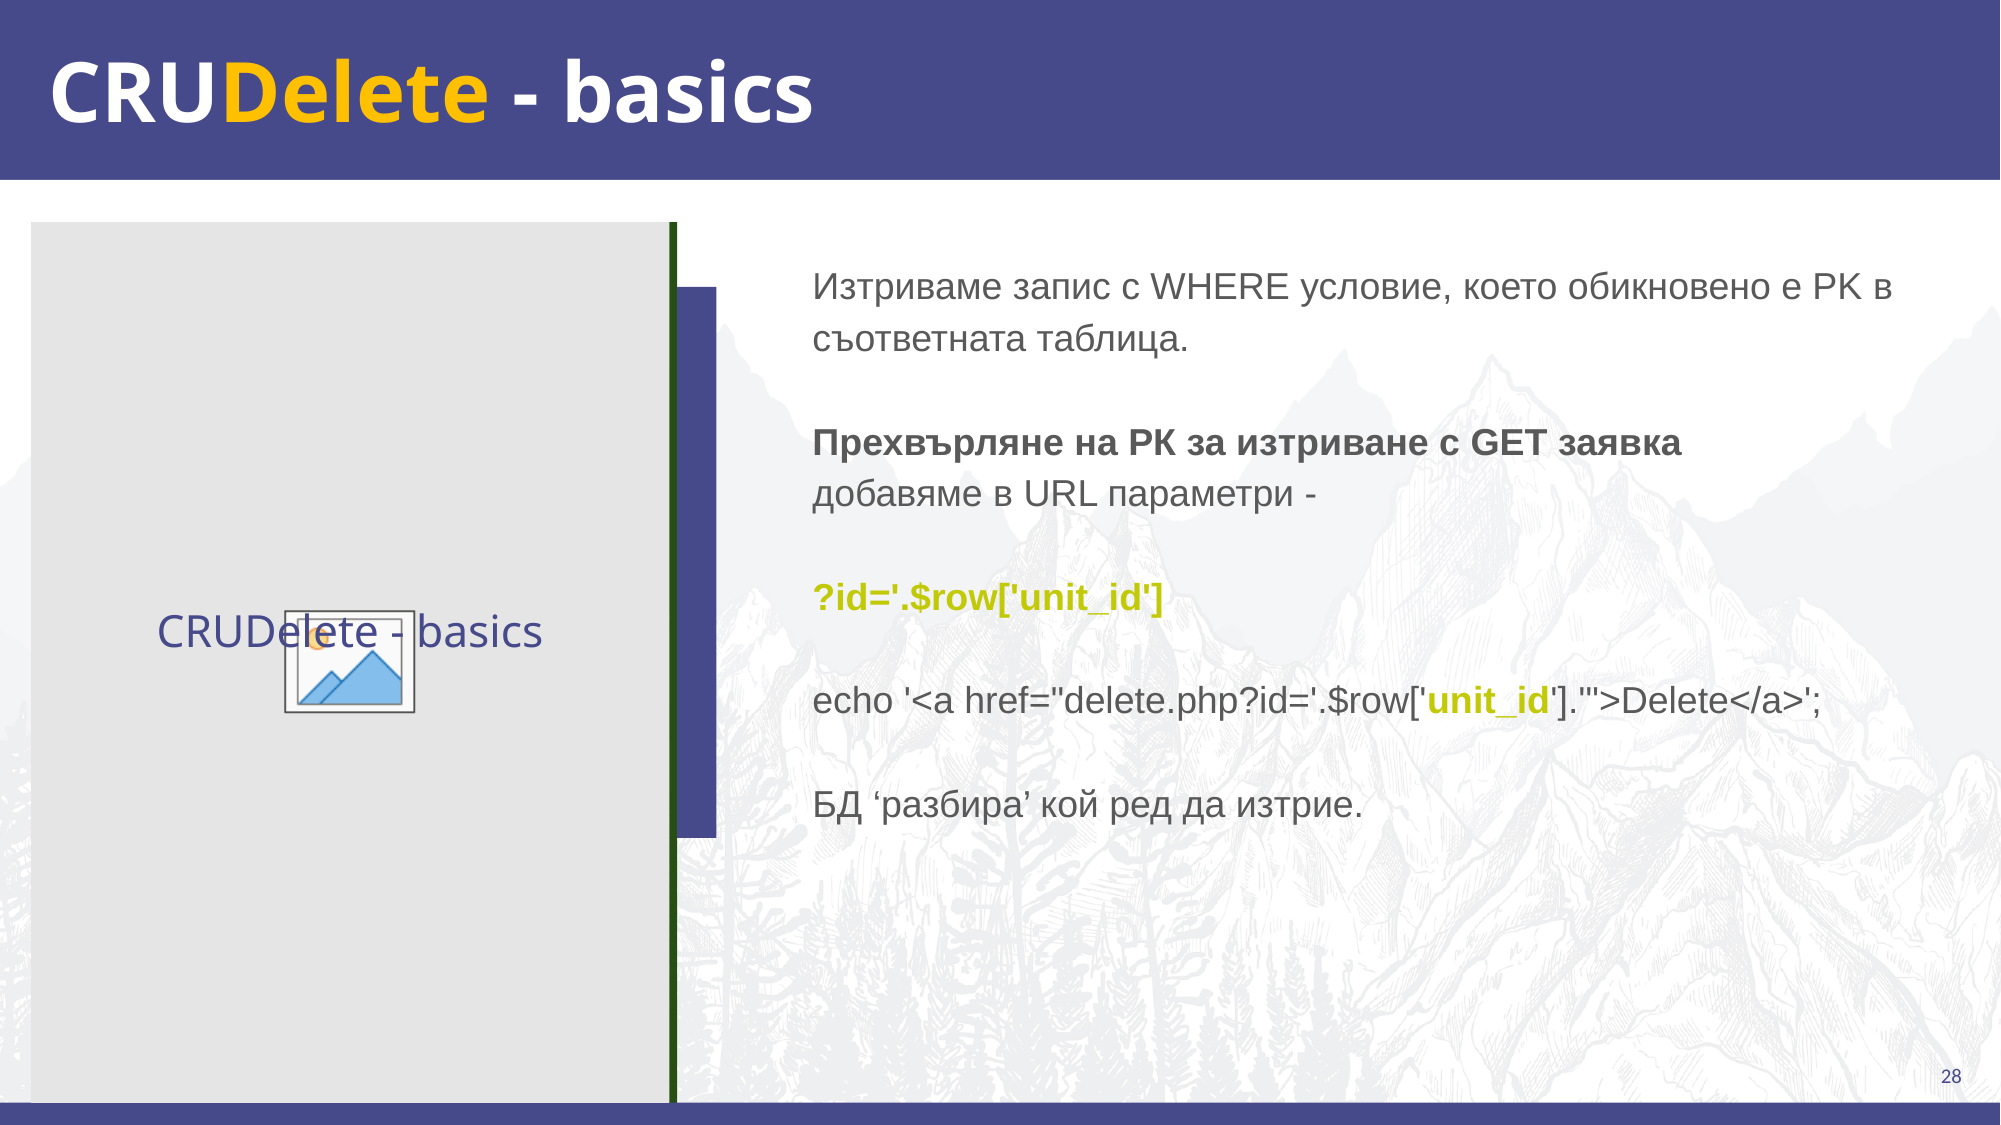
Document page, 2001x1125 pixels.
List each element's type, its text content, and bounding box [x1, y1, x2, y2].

title CRUDelete - basics [31, 16, 1591, 162]
picture [30, 222, 670, 1103]
list Изтриваме запис с WHERE условие, което обикновено е PK в съответната таблица. Прехвърляне на РК за изтриване с GET заявка добавяме в URL параметри - ?id='.$row['unit_id'] echo '<a href="delete.php?id='.$row['unit_id'].'">Delete</a>'; БД ‘разбира’ кой ред да изтрие. [794, 222, 1976, 1048]
slide_number 28 [1897, 1049, 1968, 1101]
